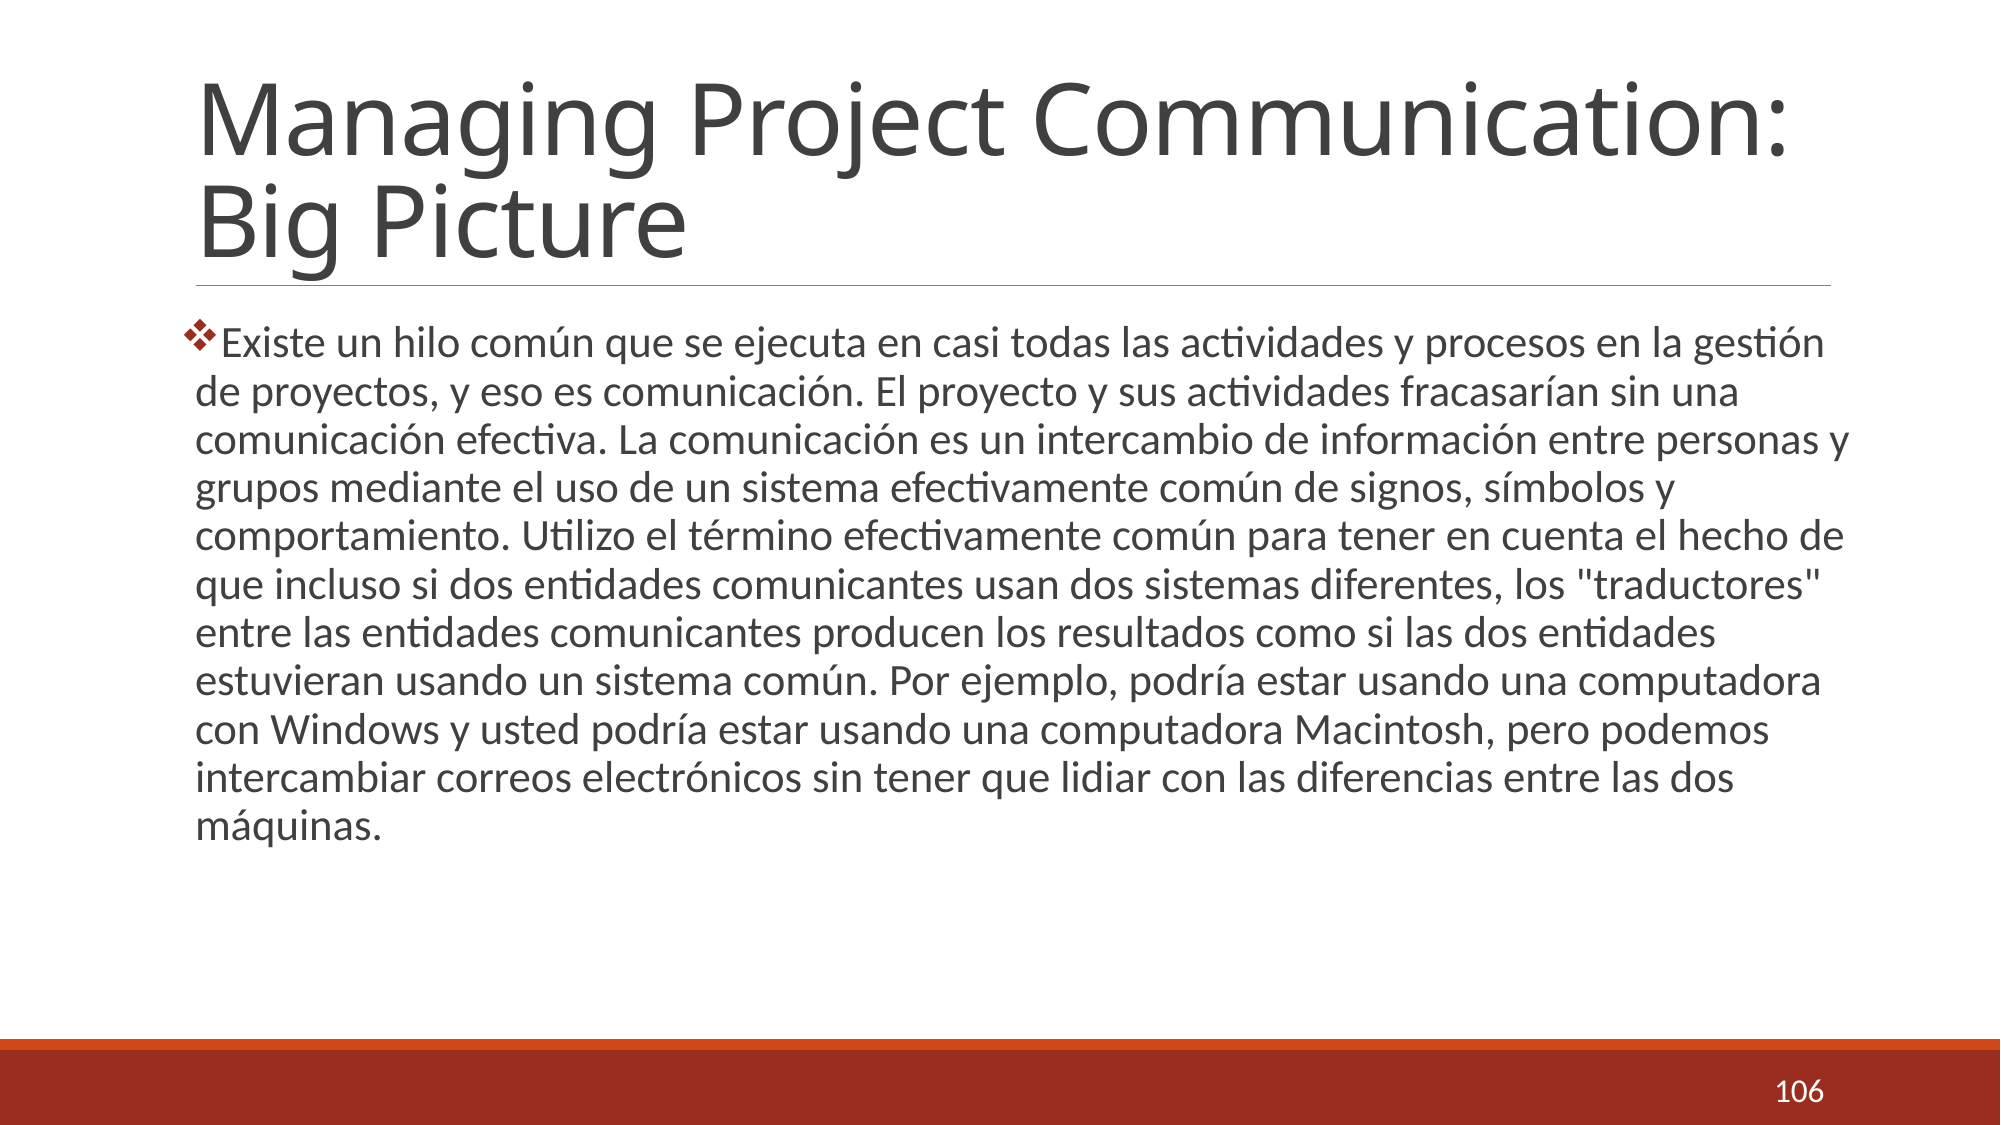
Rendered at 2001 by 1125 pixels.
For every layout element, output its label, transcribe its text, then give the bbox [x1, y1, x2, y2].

title Managing Project Communication: Big Picture [180, 47, 1830, 285]
slide_number 106 [1624, 1059, 1840, 1120]
list Existe un hilo común que se ejecuta en casi todas las actividades y procesos en la gestión de proyectos, y eso es comunicación. El proyecto y sus actividades fracasarían sin una comunicación efectiva. La comunicación es un intercambio de información entre personas y grupos mediante el uso de un sistema efectivamente común de signos, símbolos y comportamiento. Utilizo el término efectivamente común para tener en cuenta el hecho de que incluso si dos entidades comunicantes usan dos sistemas diferentes, los "traductores" entre las entidades comunicantes producen los resultados como si las dos entidades estuvieran usando un sistema común. Por ejemplo, podría estar usando una computadora con Windows y usted podría estar usando una computadora Macintosh, pero podemos intercambiar correos electrónicos sin tener que lidiar con las diferencias entre las dos máquinas. [180, 311, 1864, 1060]
